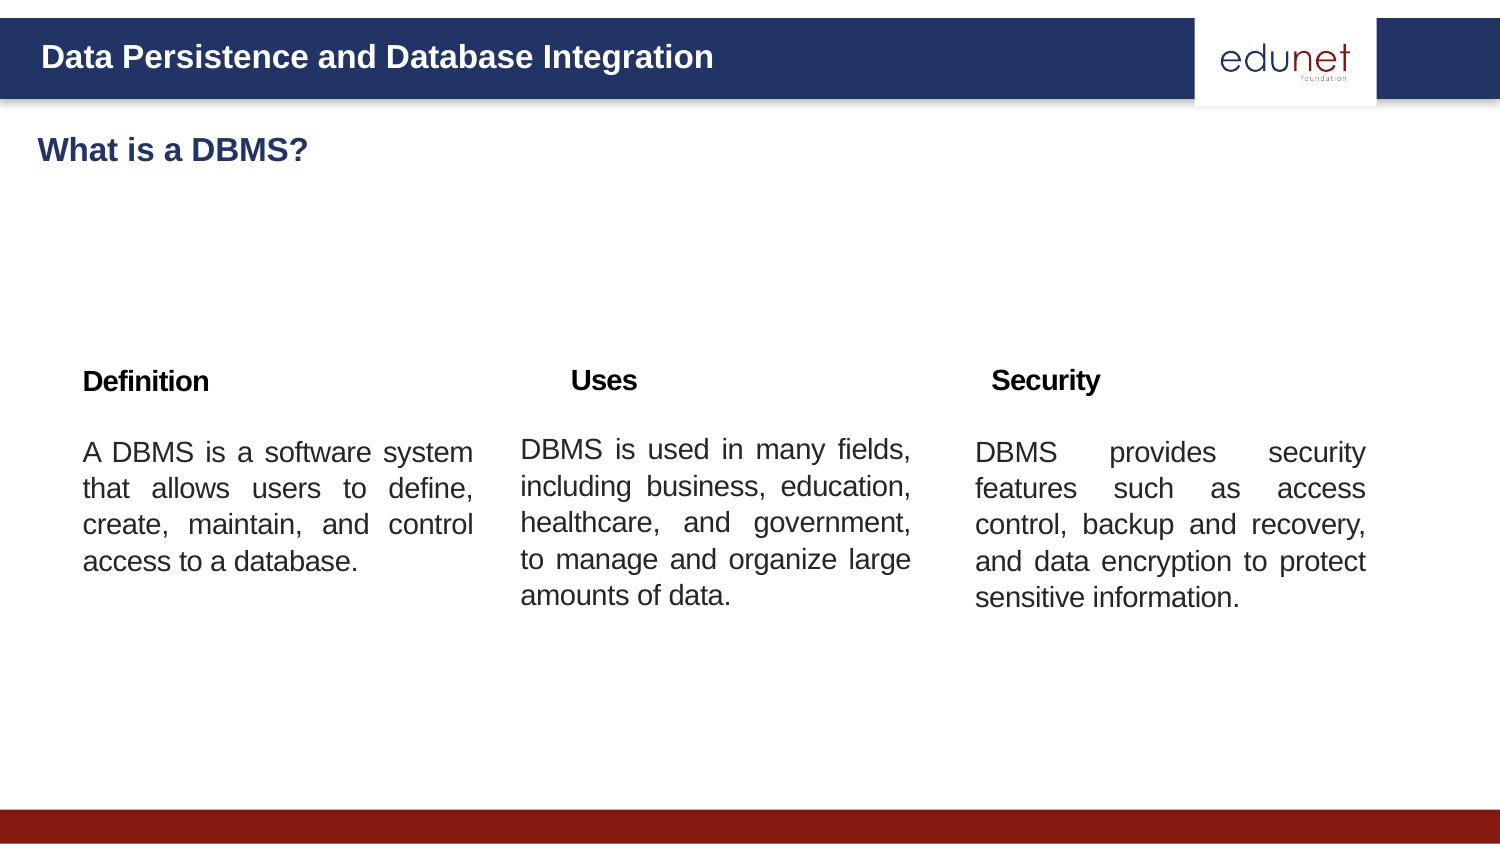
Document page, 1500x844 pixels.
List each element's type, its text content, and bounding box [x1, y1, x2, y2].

text_box DBMS provides security features such as access control, backup and recovery, and data encryption to protect sensitive information. [960, 424, 1381, 569]
title What is a DBMS? [35, 126, 525, 270]
text_box DBMS is used in many fields, including business, education, healthcare, and government, to manage and organize large amounts of data. [505, 421, 926, 567]
text_box Uses [556, 352, 784, 389]
text_box A DBMS is a software system that allows users to define, create, maintain, and control access to a database. [67, 424, 488, 533]
picture [1215, 38, 1356, 86]
text_box Definition [67, 354, 296, 391]
text_box Security [976, 352, 1205, 389]
